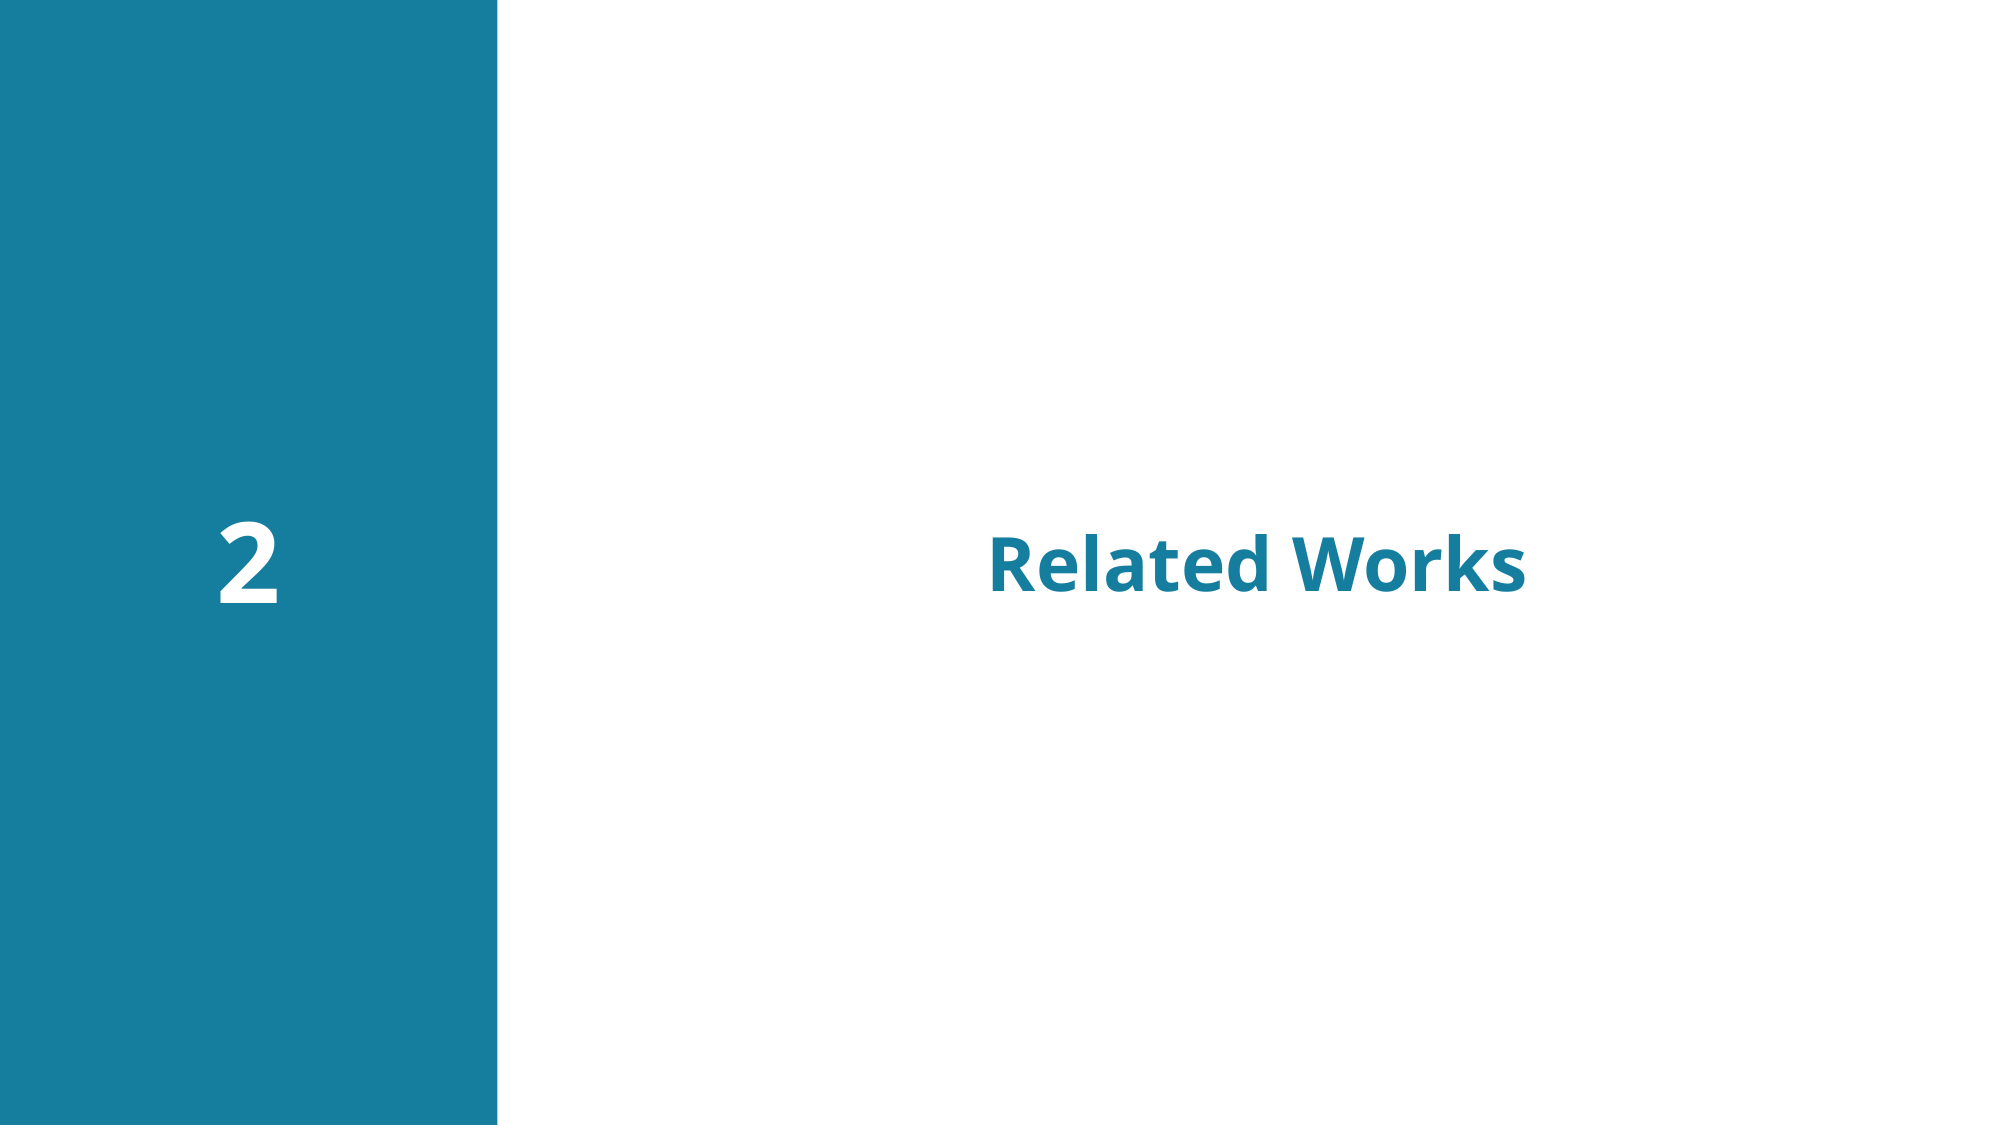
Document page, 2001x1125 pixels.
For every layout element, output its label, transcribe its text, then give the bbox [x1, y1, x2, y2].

text_box 2 [201, 483, 296, 634]
text_box [0, 0, 499, 1125]
text_box Related Works [971, 509, 1672, 615]
